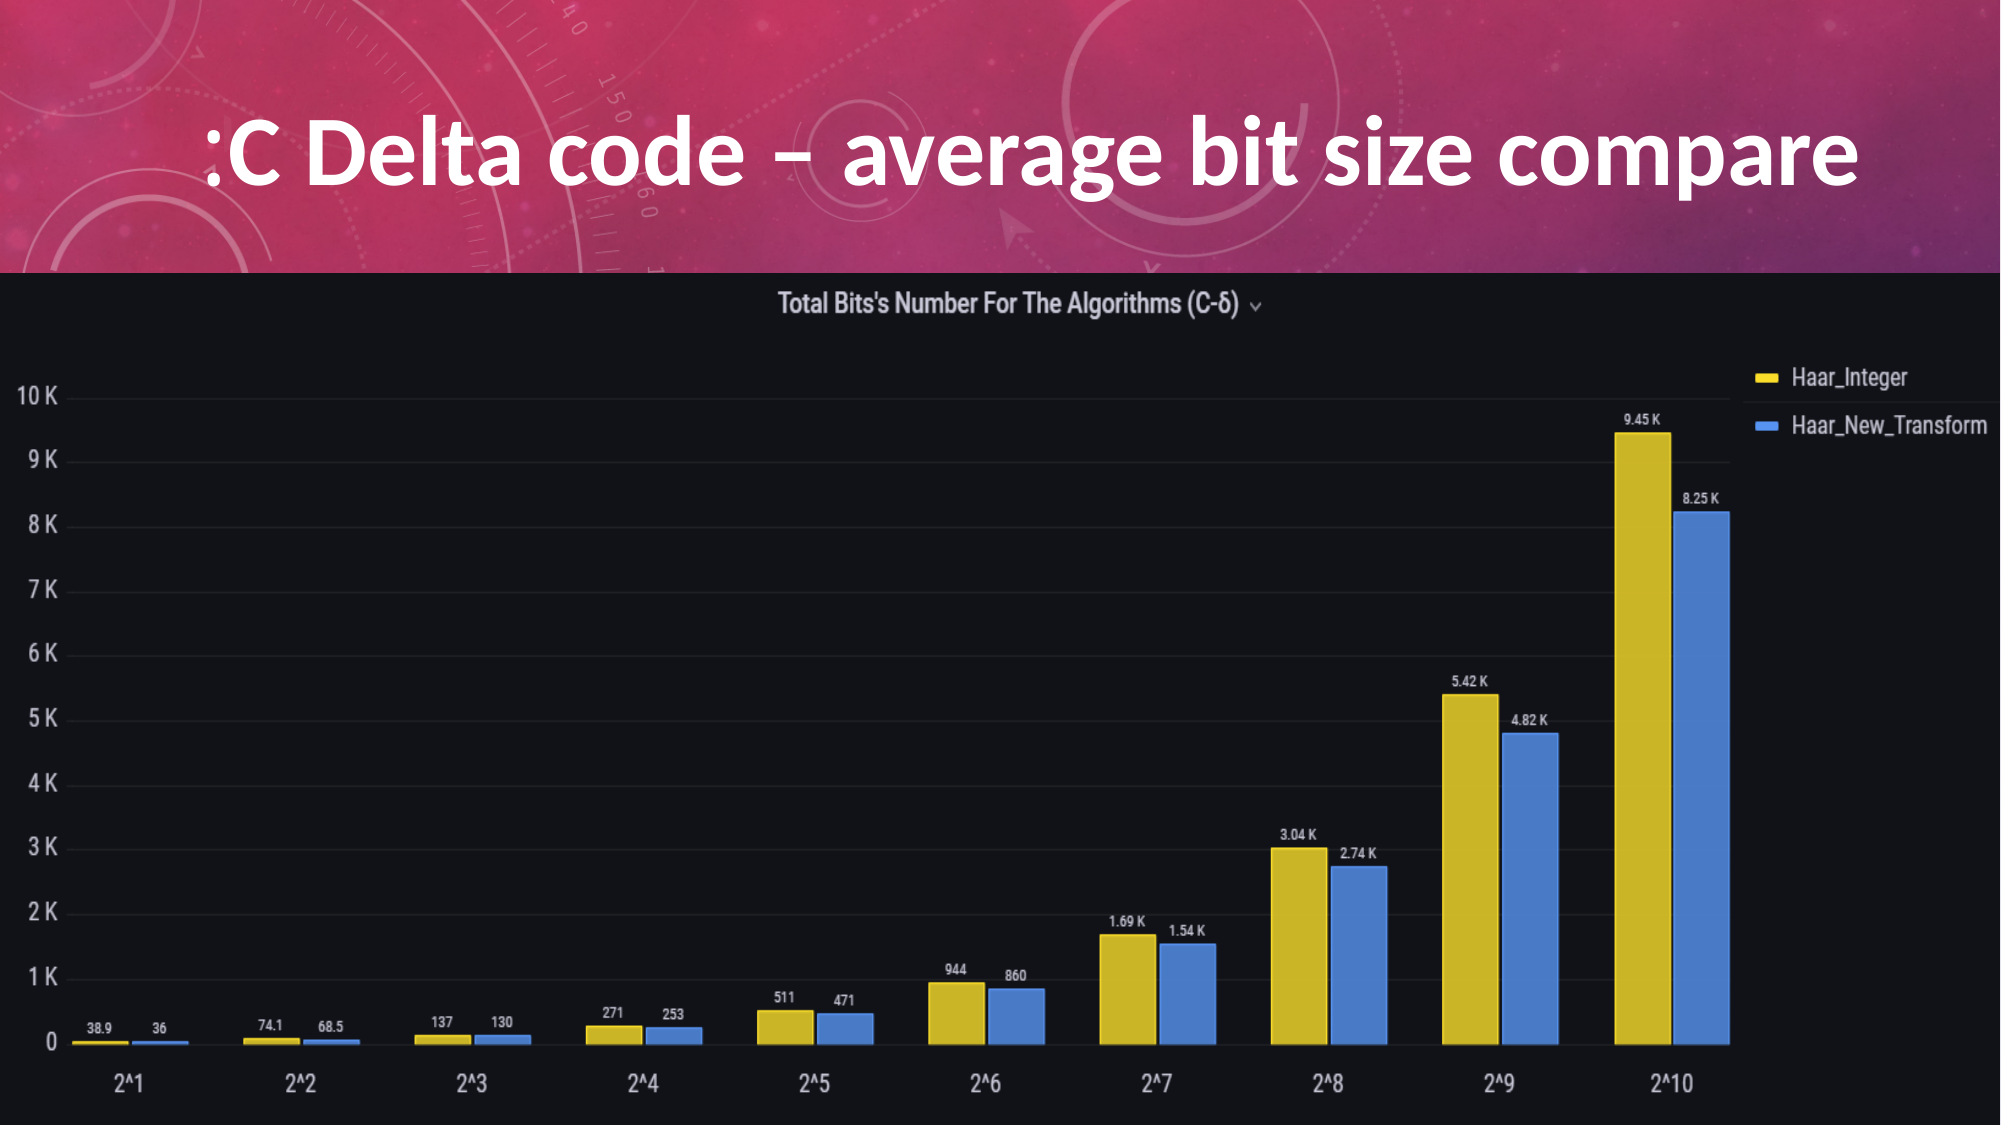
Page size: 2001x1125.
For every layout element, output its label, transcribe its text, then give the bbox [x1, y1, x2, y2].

text_box C Delta code – average bit size compare: [122, 77, 1878, 213]
picture [0, 0, 2001, 1125]
